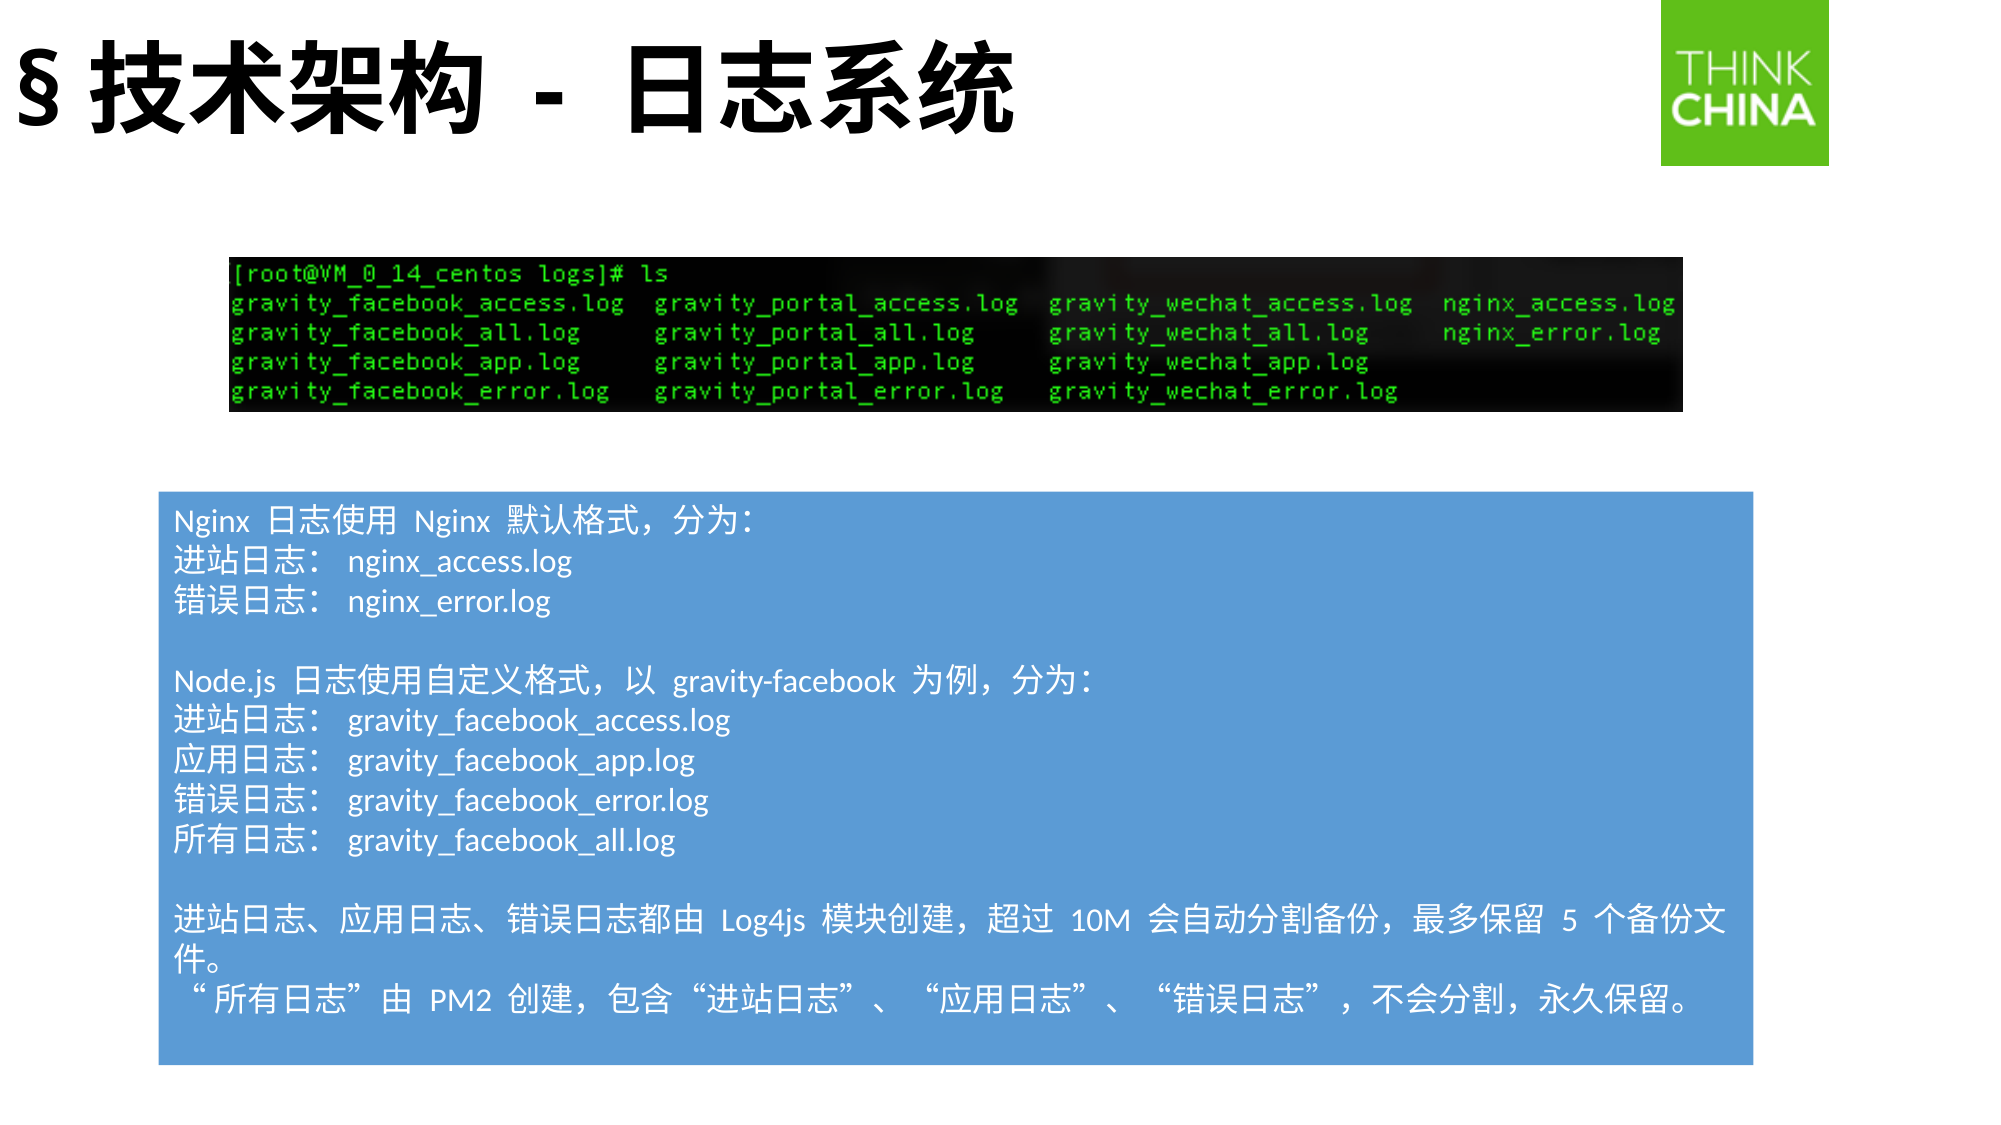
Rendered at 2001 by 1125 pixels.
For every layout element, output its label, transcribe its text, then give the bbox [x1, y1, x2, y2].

picture [229, 257, 1683, 412]
text_box §技术架构 - 日志系统 [0, 18, 1640, 153]
text_box Nginx 日志使用 Nginx 默认格式，分为： 进站日志：nginx_access.log 错误日志：nginx_error.log Node.js 日志使用自定义格式，以 gravity-facebook 为例，分为： 进站日志：gravity_facebook_access.log 应用日志：gravity_facebook_app.log 错误日志：gravity_facebook_error.log 所有日志：gravity_facebook_all.log 进站日志、应用日志、错误日志都由 Log4js 模块创建，超过 10M 会自动分割备份，最多保留 5 个备份文件。 “所有日志”由 PM2 创建，包含“进站日志”、“应用日志”、“错误日志”，不会分割，永久保留。 [158, 491, 1754, 1066]
picture [1661, 0, 1829, 166]
